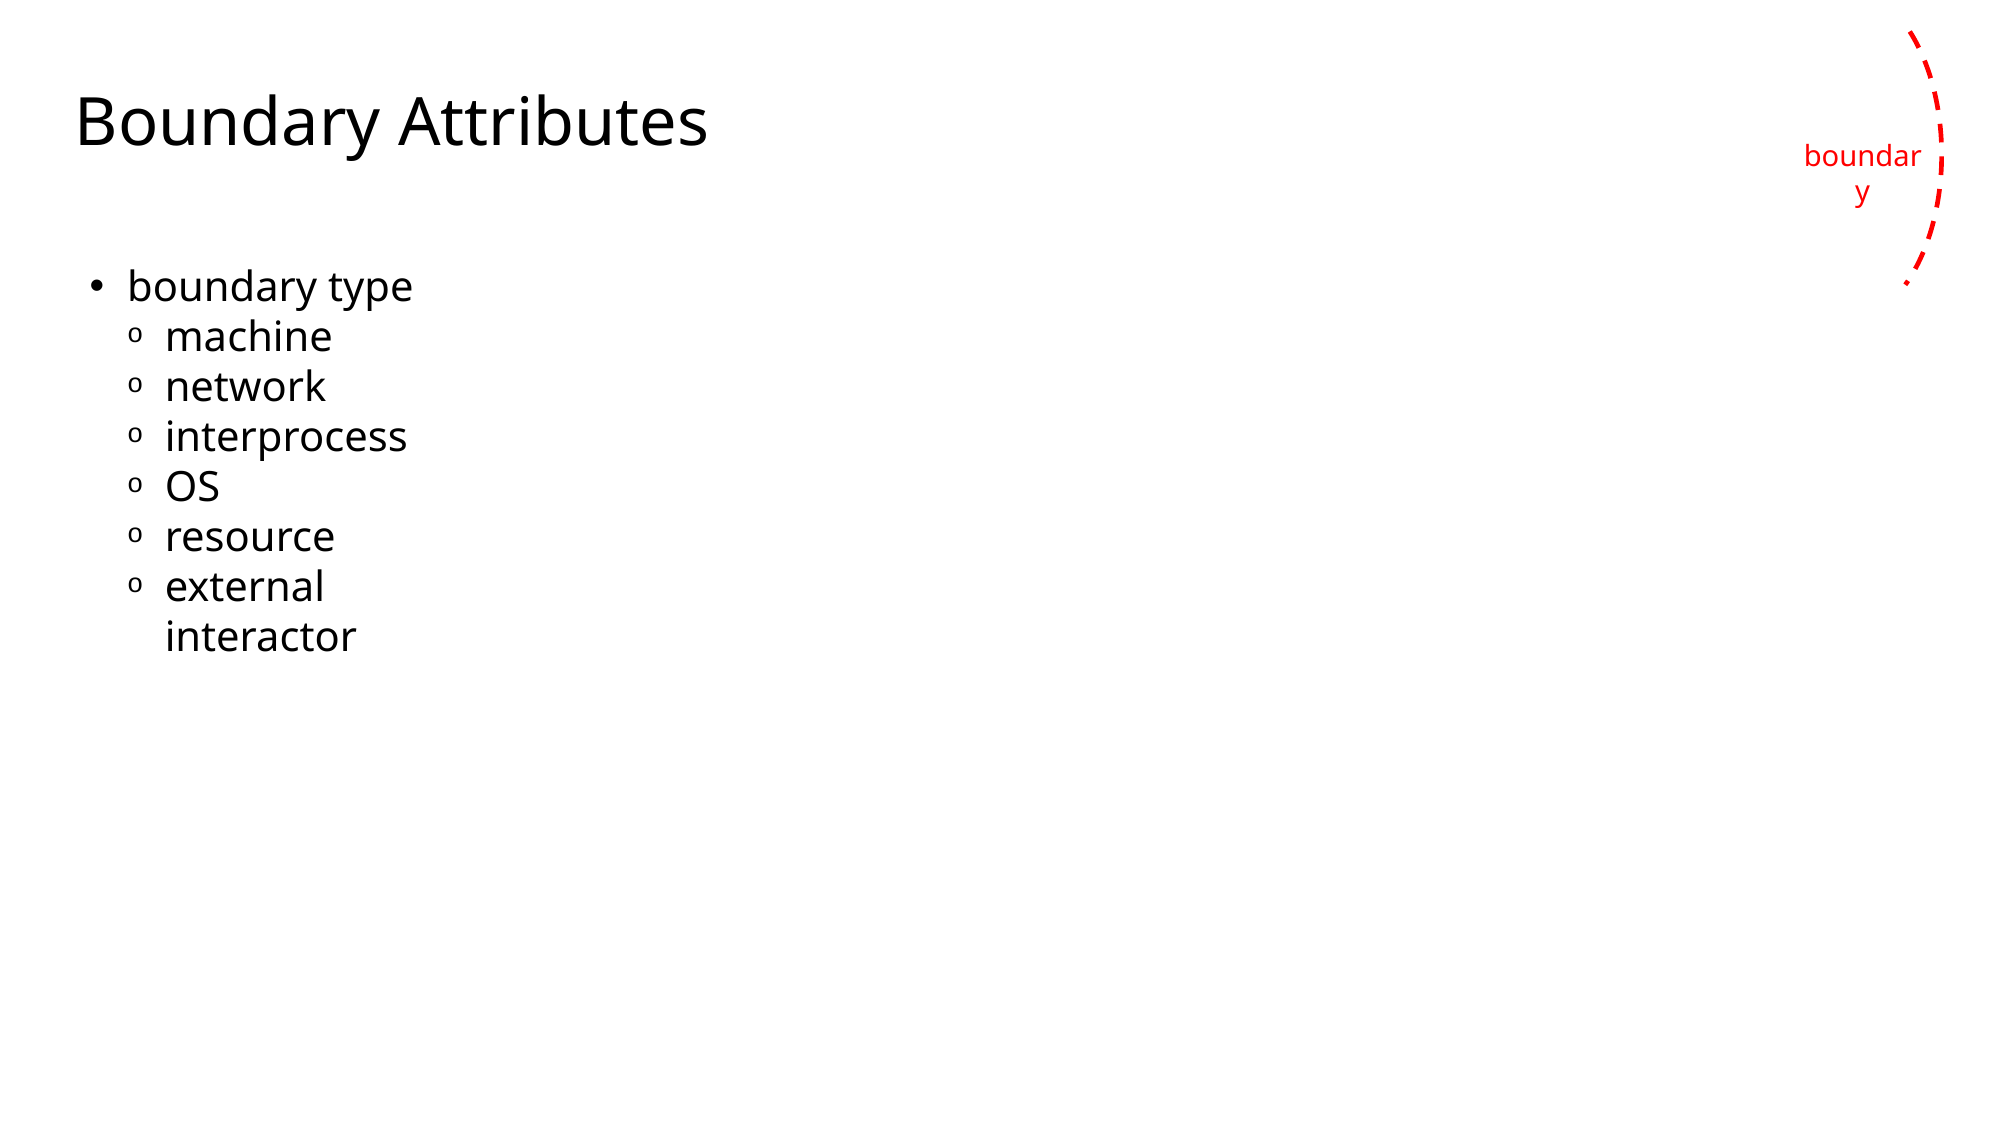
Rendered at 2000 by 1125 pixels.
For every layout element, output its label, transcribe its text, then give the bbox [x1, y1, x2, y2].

title Boundary Attributes [74, 75, 1731, 162]
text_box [1736, 0, 1942, 326]
text_box boundary type machine network interprocess OS resource external interactor [74, 252, 536, 668]
